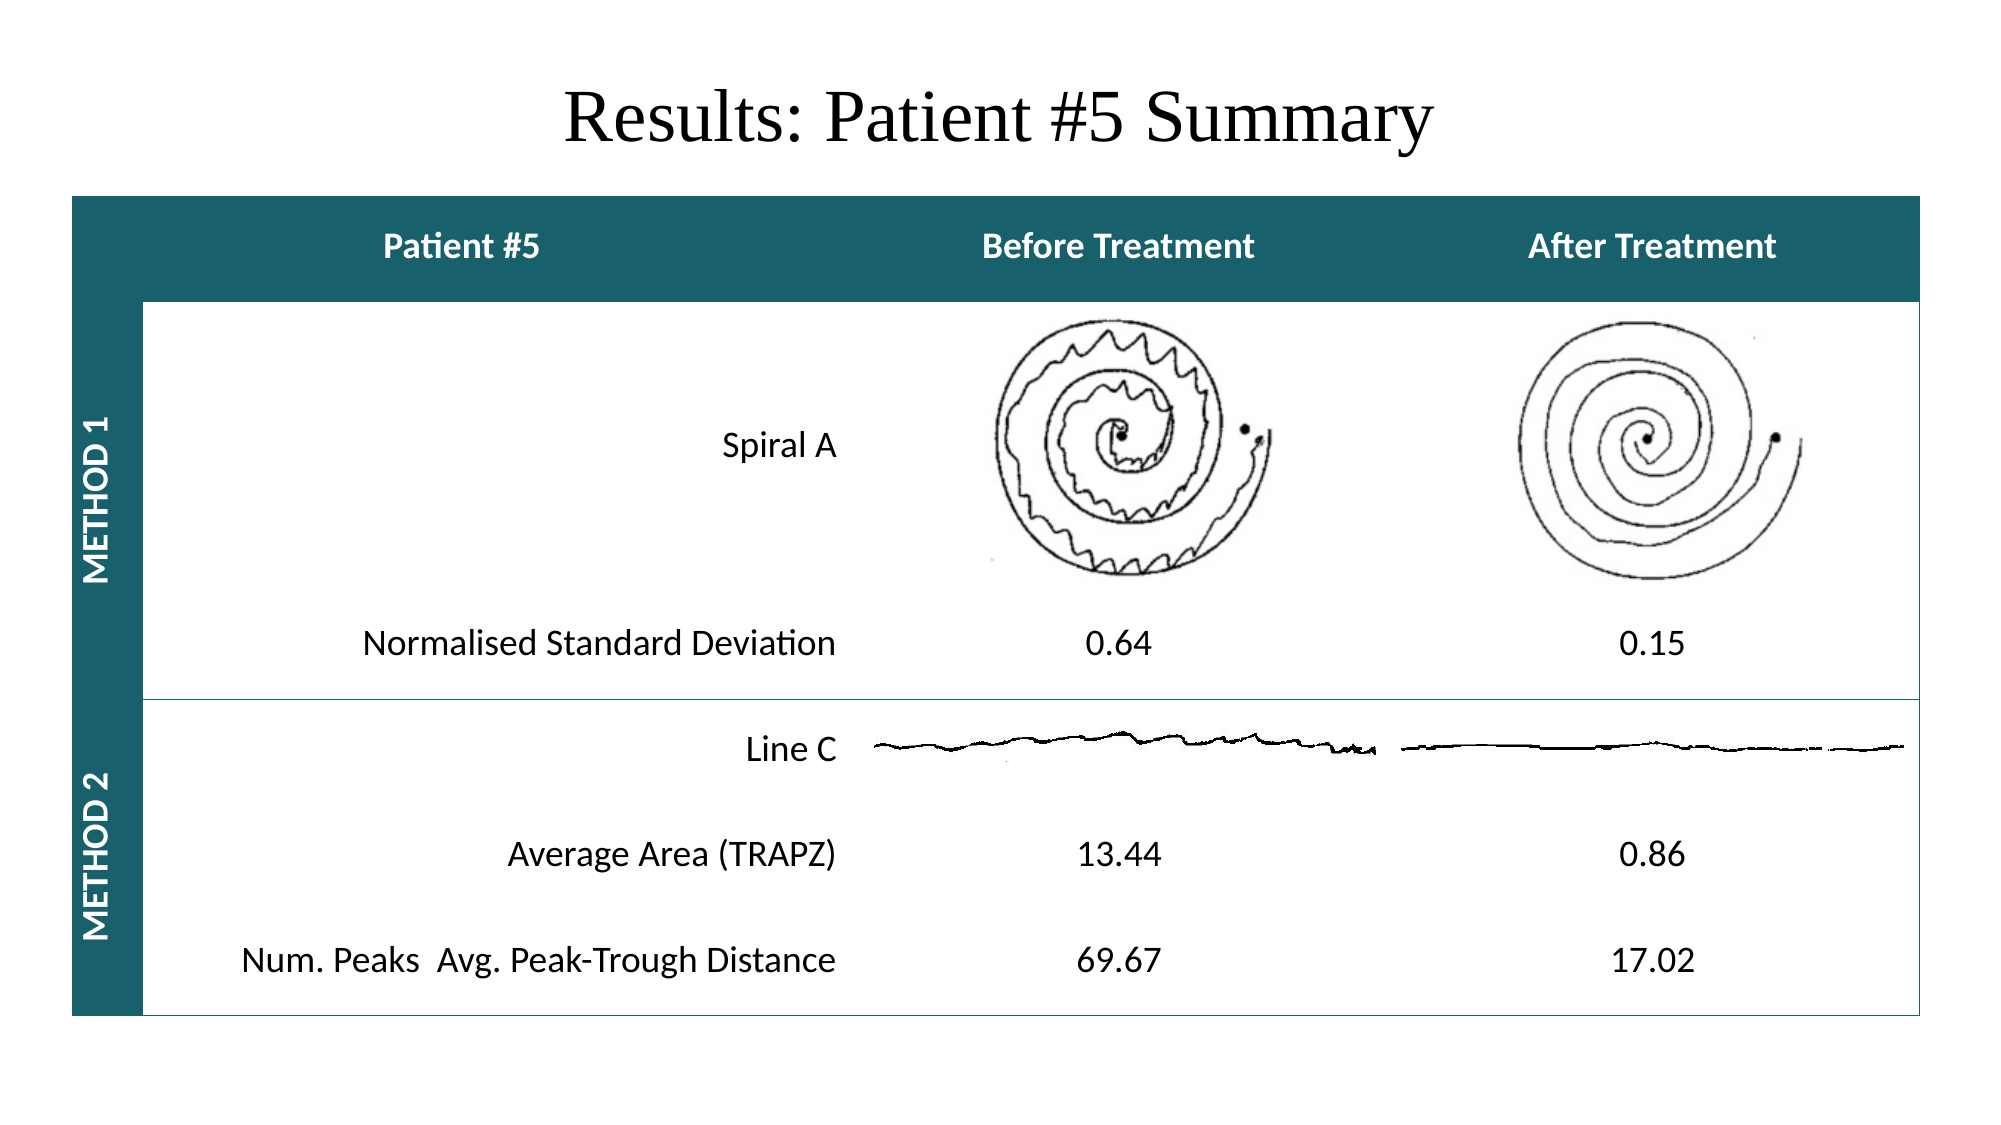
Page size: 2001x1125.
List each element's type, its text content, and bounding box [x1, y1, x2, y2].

picture [1513, 311, 1812, 592]
picture [976, 303, 1283, 599]
text_box Results: Patient #5 Summary [0, 58, 2000, 164]
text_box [873, 729, 1904, 762]
